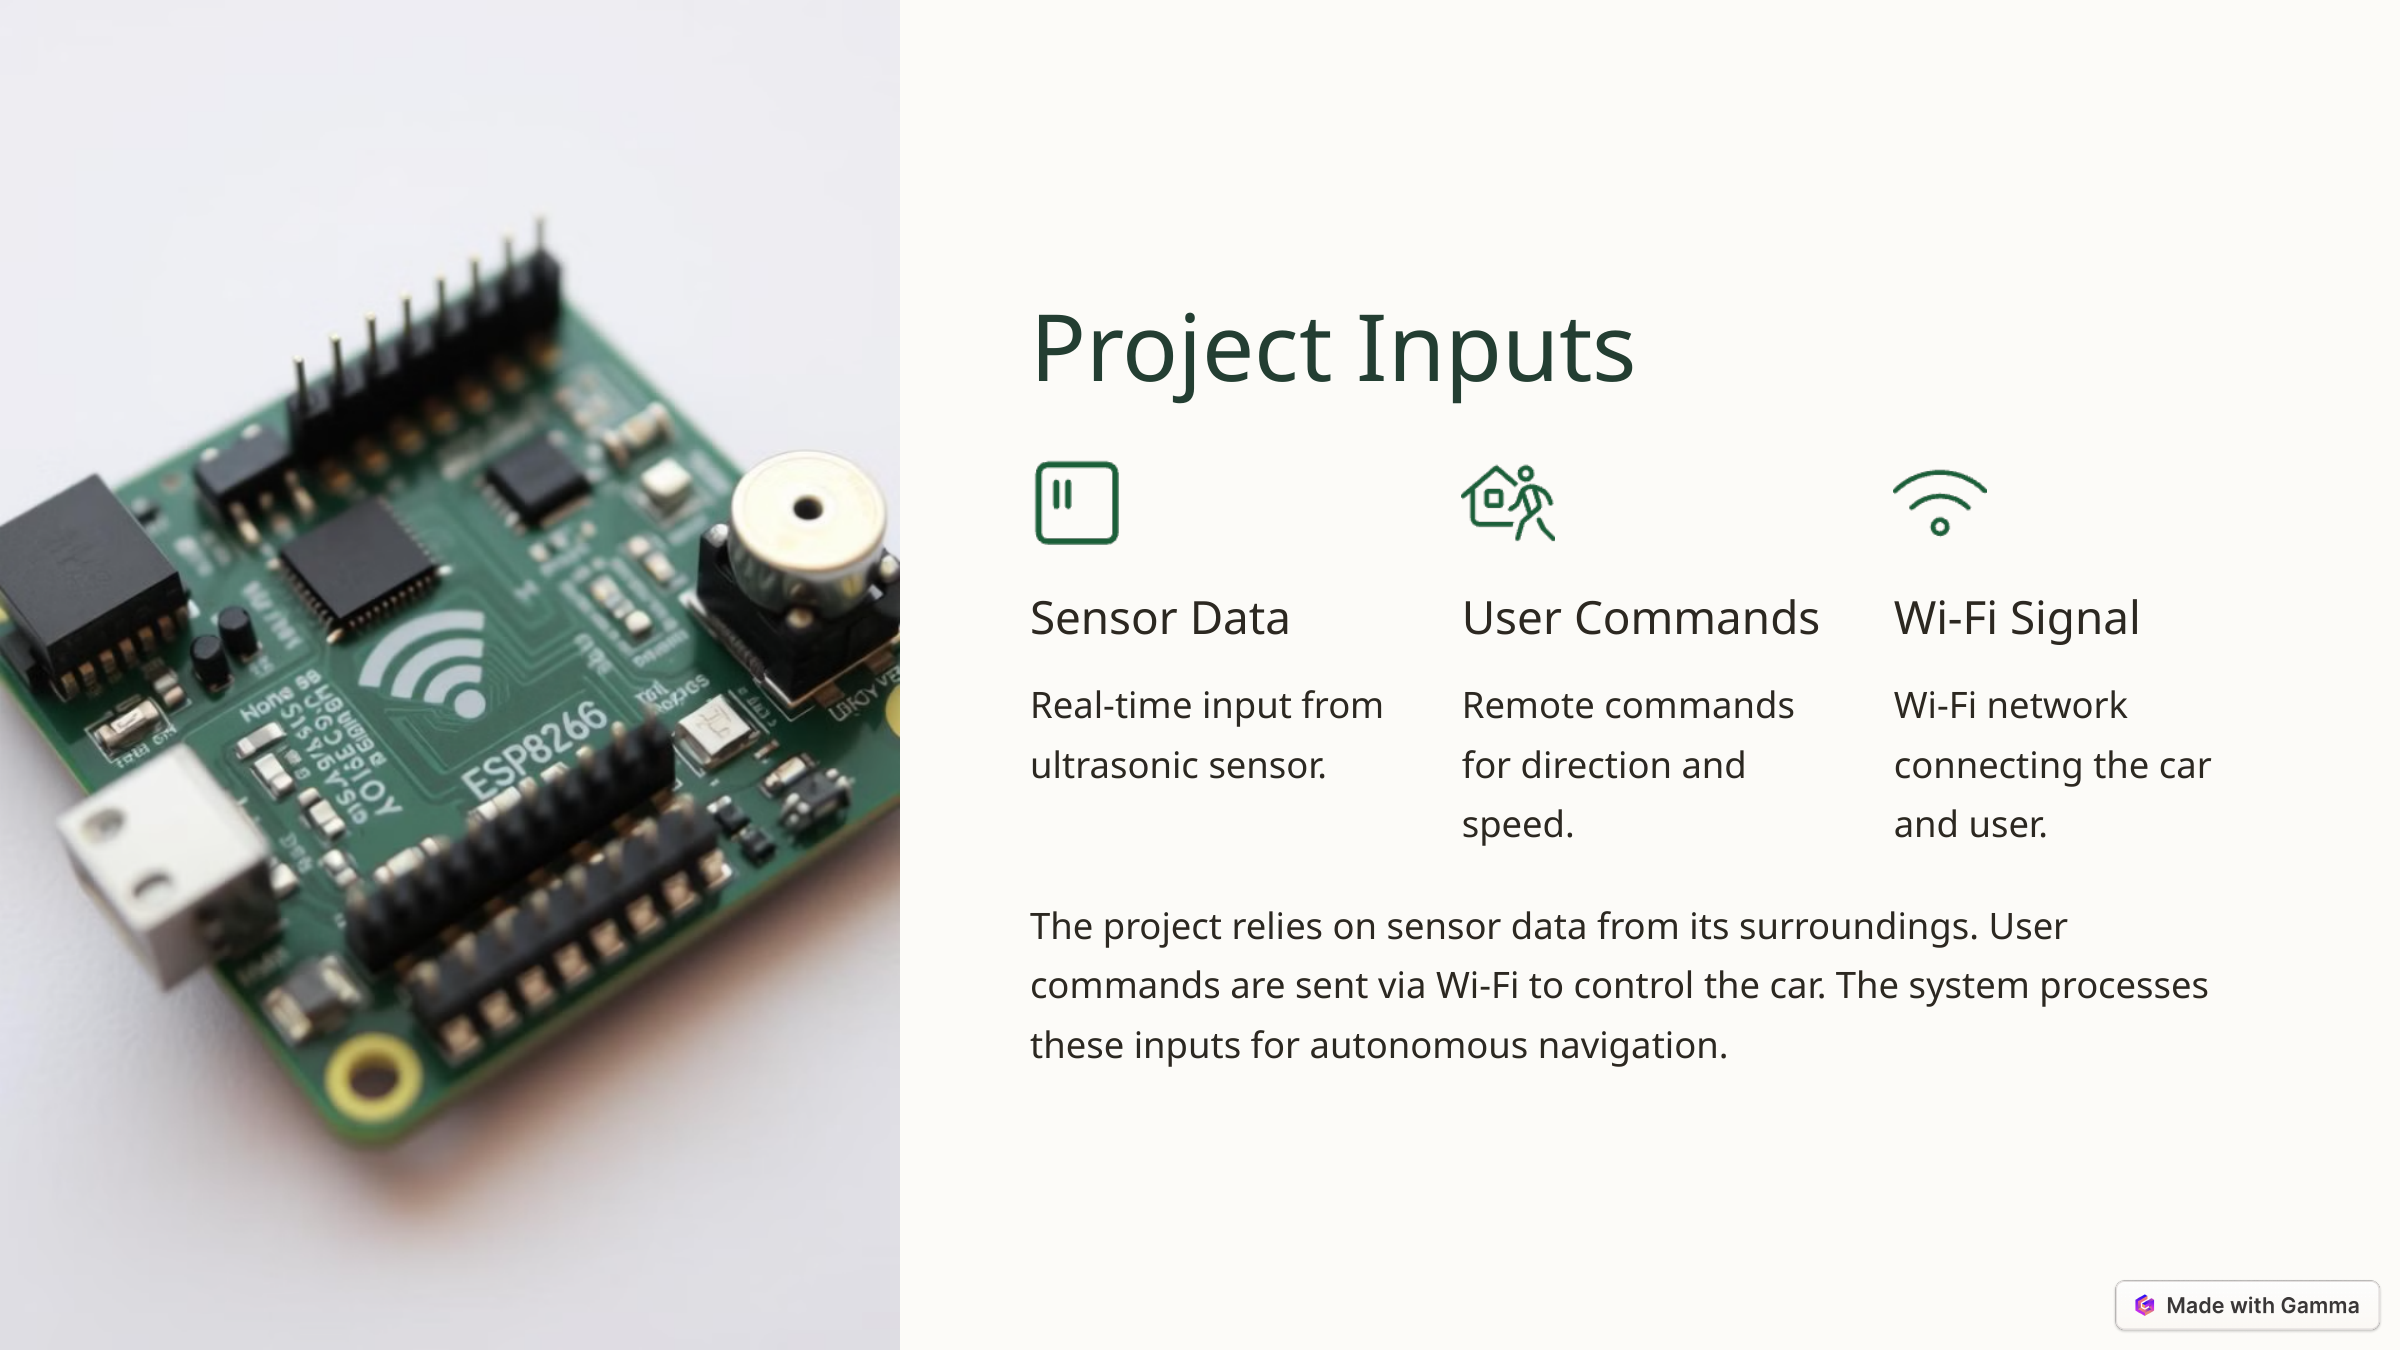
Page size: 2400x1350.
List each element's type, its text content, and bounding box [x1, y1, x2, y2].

text_box Project Inputs [1030, 284, 1961, 401]
picture [2106, 1271, 2389, 1339]
picture [0, 0, 900, 1350]
text_box Wi-Fi Signal [1893, 586, 2270, 645]
text_box Sensor Data [1030, 586, 1407, 645]
text_box Remote commands for direction and speed. [1461, 666, 1838, 846]
text_box Real-time input from ultrasonic sensor. [1030, 666, 1407, 786]
text_box The project relies on sensor data from its surroundings. User commands are sent via Wi-Fi to control the car. The system processes these inputs for autonomous navigation. [1030, 887, 2270, 1066]
text_box User Commands [1461, 586, 1838, 645]
picture [1461, 456, 1555, 550]
picture [1030, 456, 1124, 550]
text_box Wi-Fi network connecting the car and user. [1893, 666, 2270, 846]
picture [1893, 456, 1987, 550]
